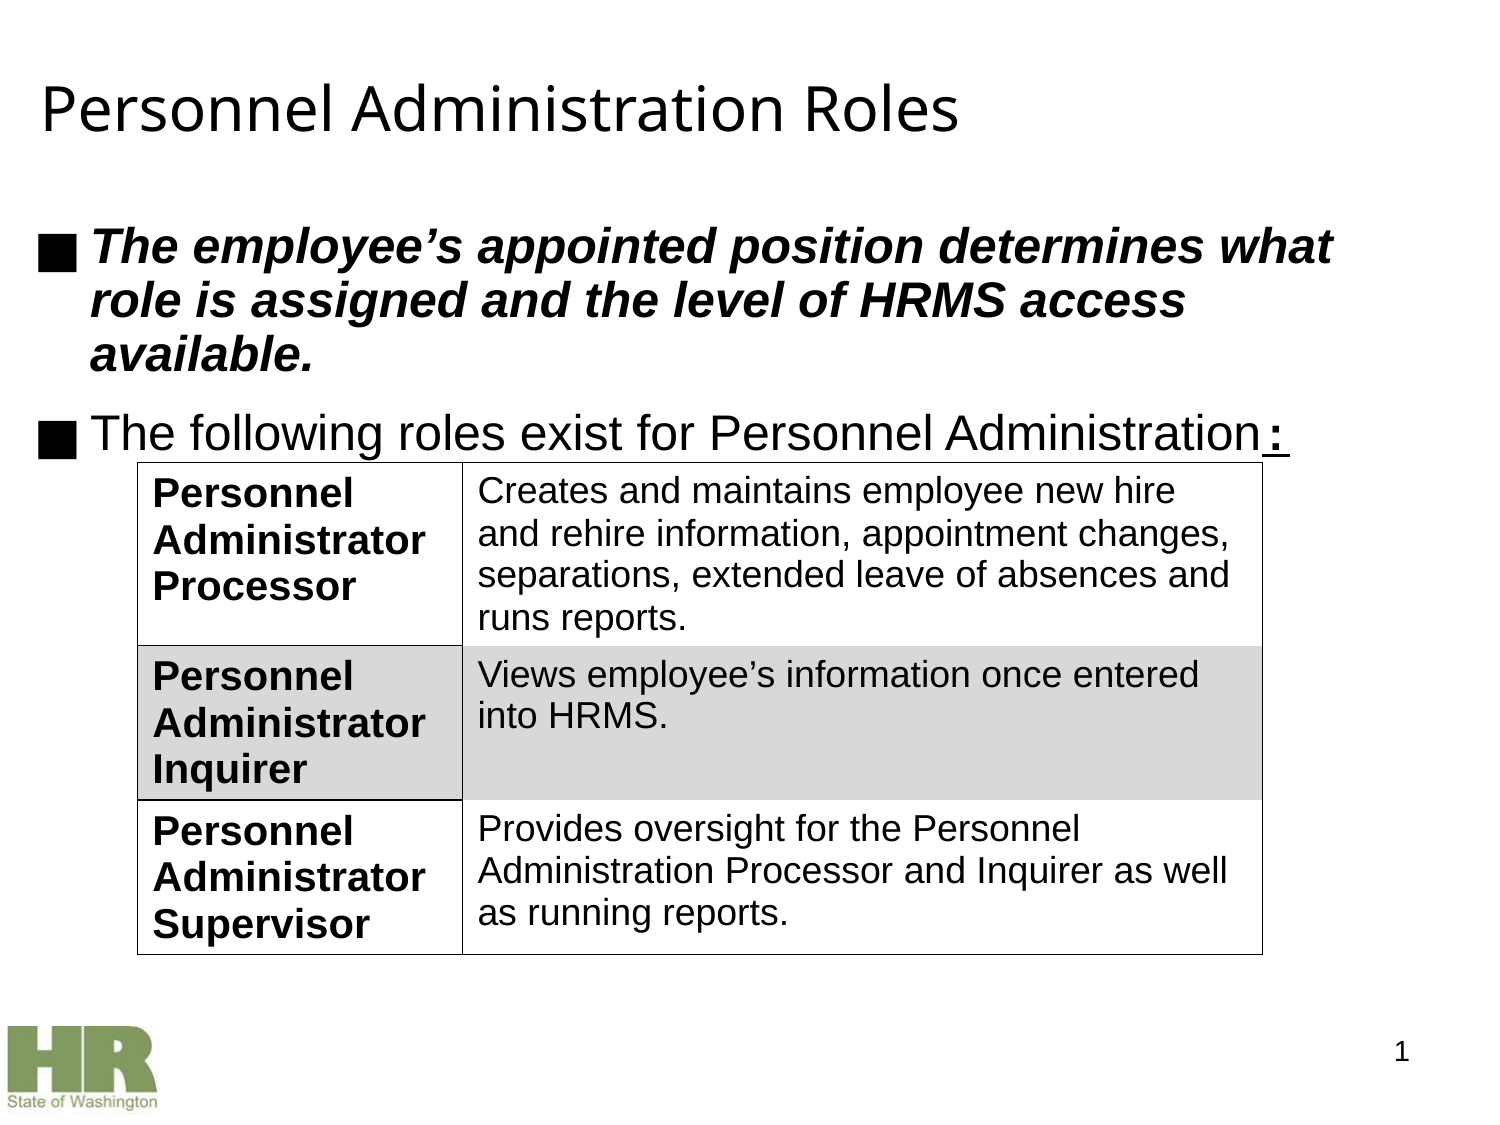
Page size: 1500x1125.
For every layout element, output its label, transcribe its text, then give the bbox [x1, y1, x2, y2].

table_cell Personnel Administrator Inquirer [138, 646, 462, 799]
picture [7, 1026, 158, 1116]
table_cell Views employee’s information once entered into HRMS. [463, 646, 1262, 800]
list The employee’s appointed position determines what role is assigned and the level of HRMS access available. The following roles exist for Personnel Administration: [18, 212, 1400, 563]
table_header Personnel Administrator Processor [138, 463, 462, 645]
table_cell Provides oversight for the Personnel Administration Processor and Inquirer as well as running reports. [463, 800, 1262, 954]
table_header Creates and maintains employee new hire and rehire information, appointment changes, separations, extended leave of absences and runs reports. [463, 463, 1262, 646]
title Personnel Administration Roles [24, 12, 1375, 200]
slide_number ‹#› [1074, 1024, 1425, 1103]
table_cell Personnel Administrator Supervisor [138, 801, 462, 954]
